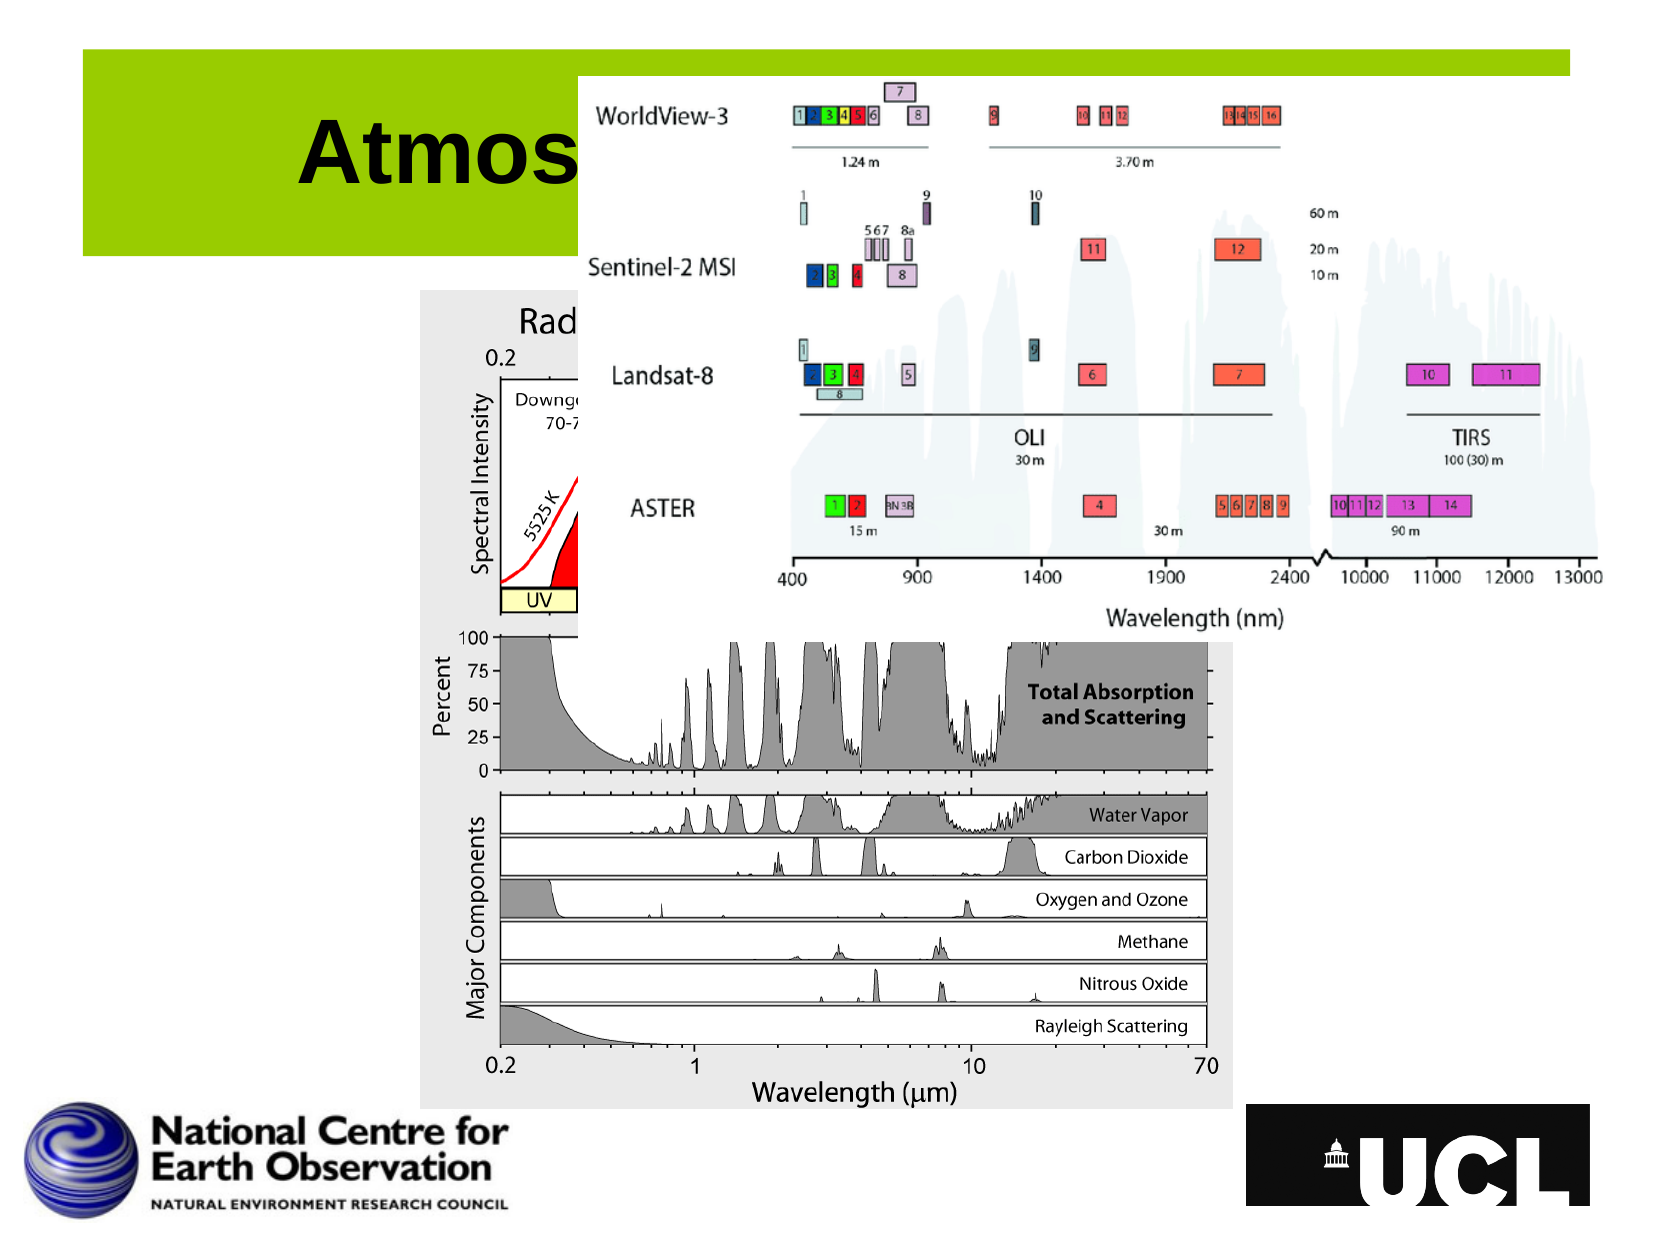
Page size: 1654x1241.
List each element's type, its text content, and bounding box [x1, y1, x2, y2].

picture [23, 1097, 513, 1223]
picture [578, 76, 1610, 643]
picture [1246, 1104, 1590, 1206]
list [82, 289, 1571, 1109]
title Atmospheric absorption [82, 49, 1571, 257]
